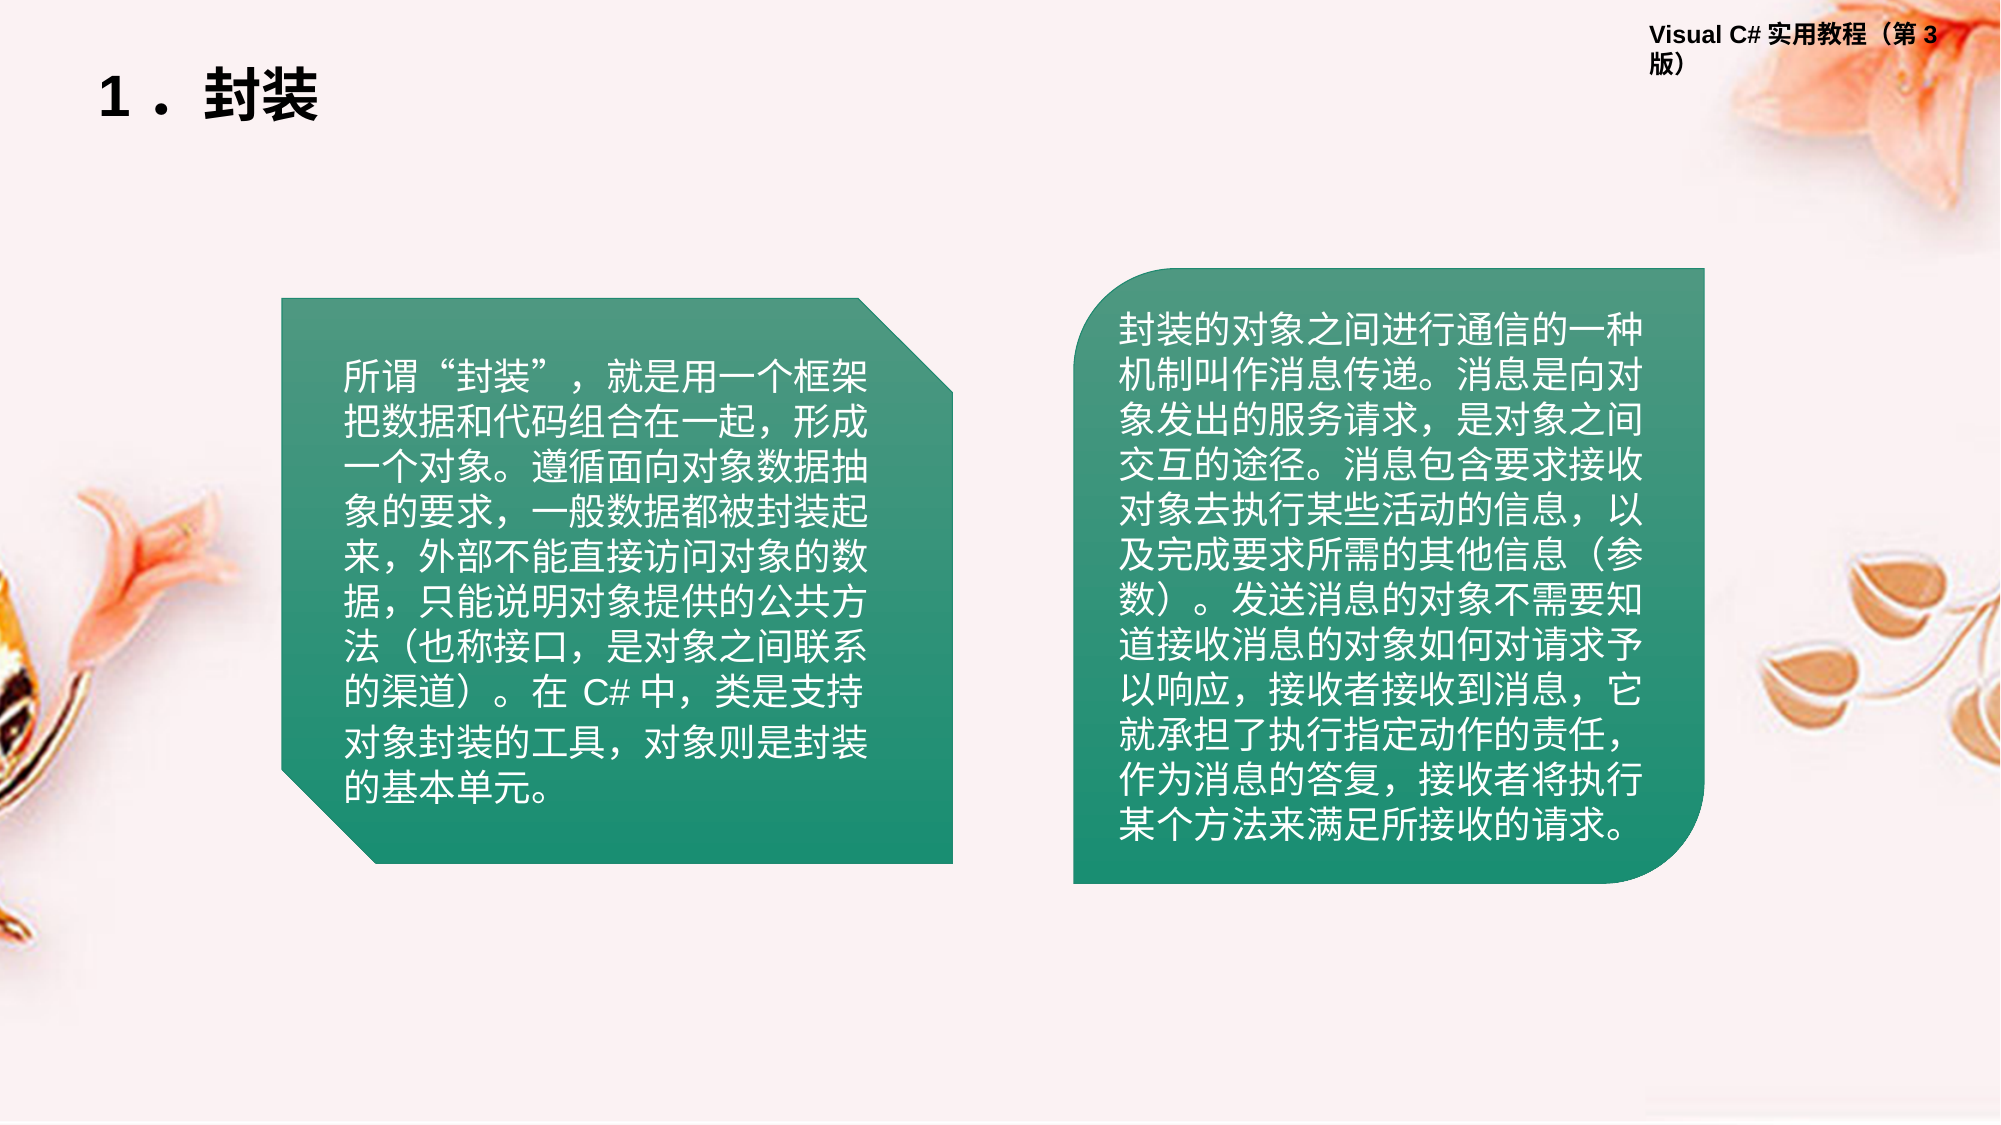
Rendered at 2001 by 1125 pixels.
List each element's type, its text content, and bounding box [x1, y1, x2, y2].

text_box 1．封装 [83, 58, 773, 136]
picture [0, 0, 2001, 1125]
text_box 封装的对象之间进行通信的一种机制叫作消息传递。消息是向对象发出的服务请求，是对象之间交互的途径。消息包含要求接收对象去执行某些活动的信息，以及完成要求所需的其他信息（参数）。发送消息的对象不需要知道接收消息的对象如何对请求予以响应，接收者接收到消息，它就承担了执行指定动作的责任，作为消息的答复，接收者将执行某个方法来满足所接收的请求。 [1073, 268, 1705, 884]
text_box 所谓“封装”，就是用一个框架把数据和代码组合在一起，形成一个对象。遵循面向对象数据抽象的要求，一般数据都被封装起来，外部不能直接访问对象的数据，只能说明对象提供的公共方法（也称接口，是对象之间联系的渠道）。在 C#中，类是支持对象封装的工具，对象则是封装的基本单元。 [281, 297, 953, 864]
